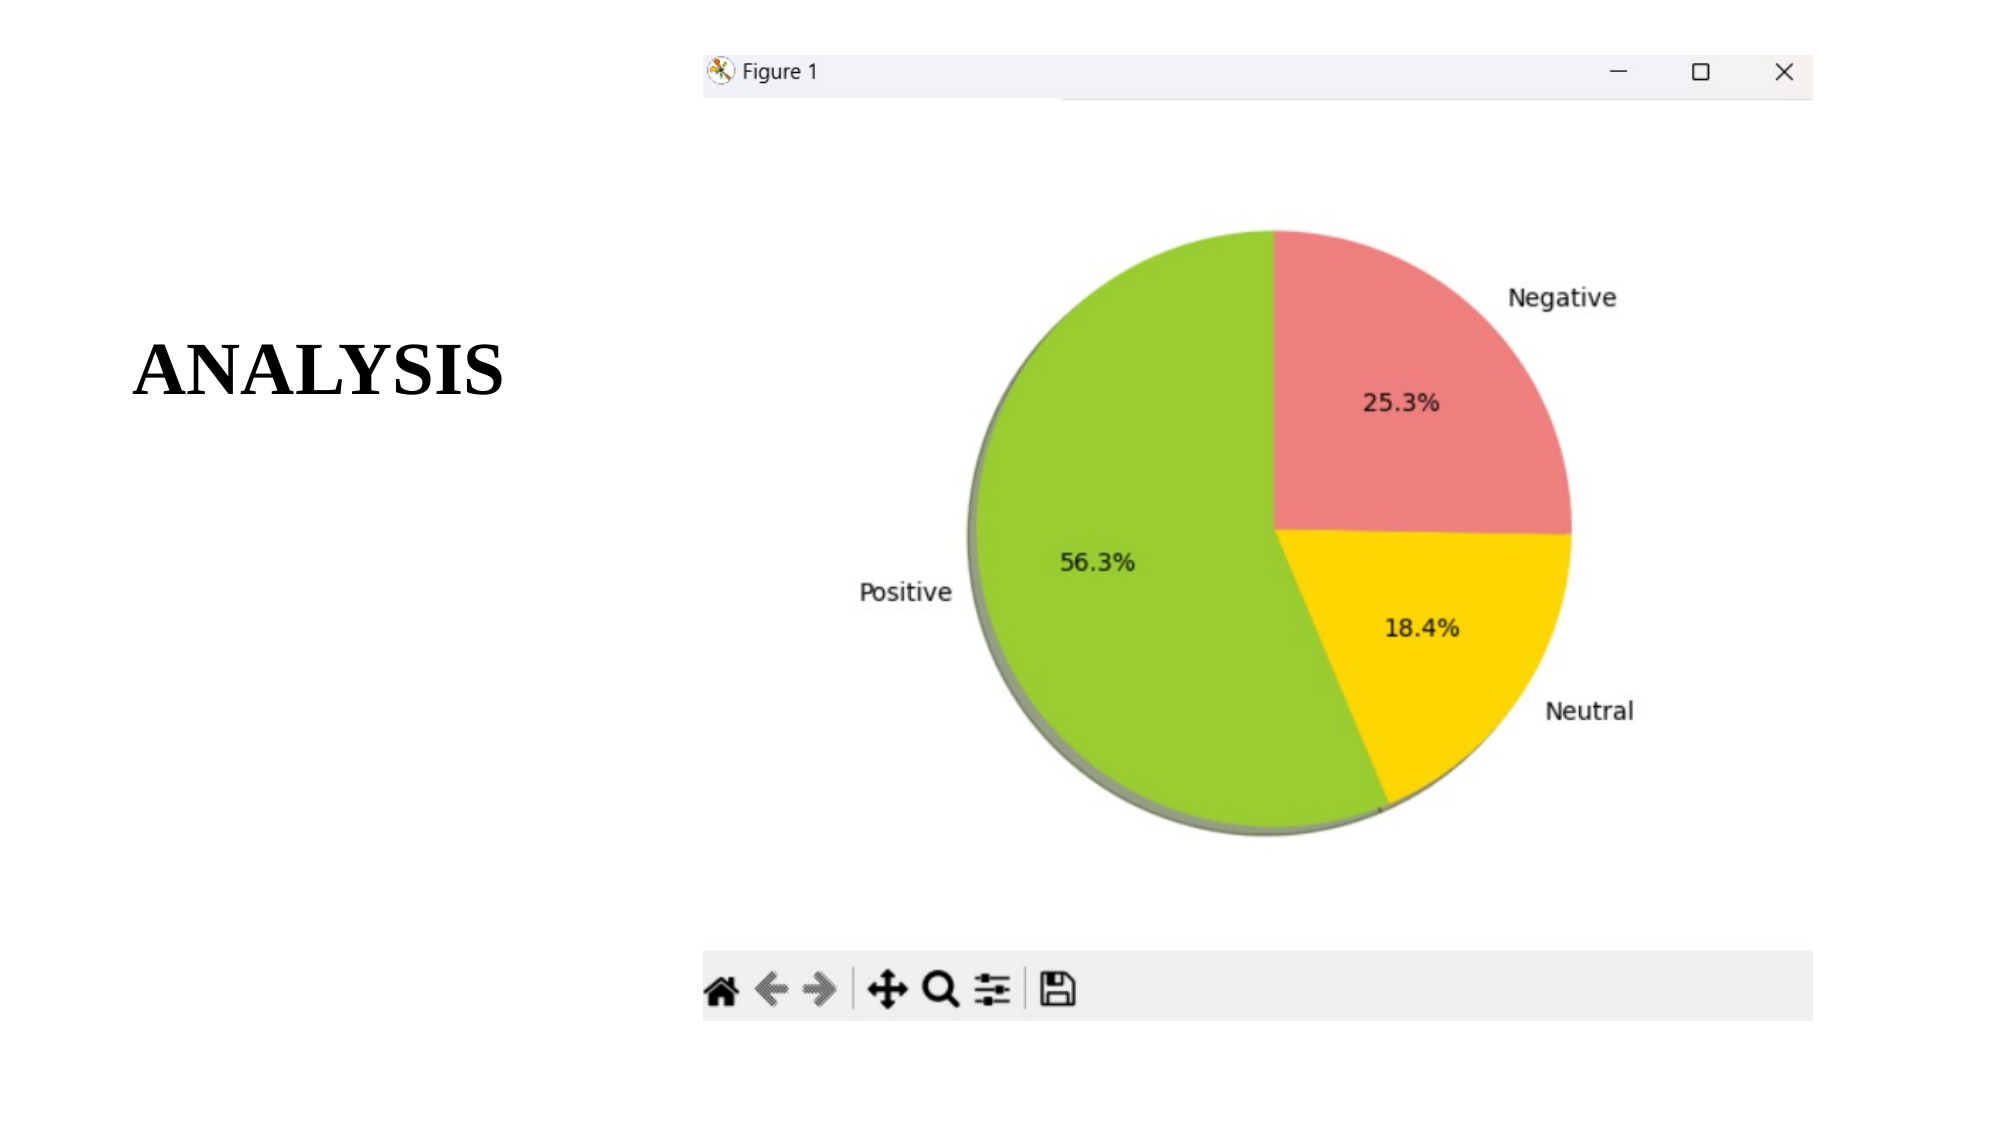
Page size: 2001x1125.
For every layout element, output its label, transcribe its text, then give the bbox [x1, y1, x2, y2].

picture [702, 54, 1814, 1021]
text_box ANALYSIS [117, 311, 649, 417]
